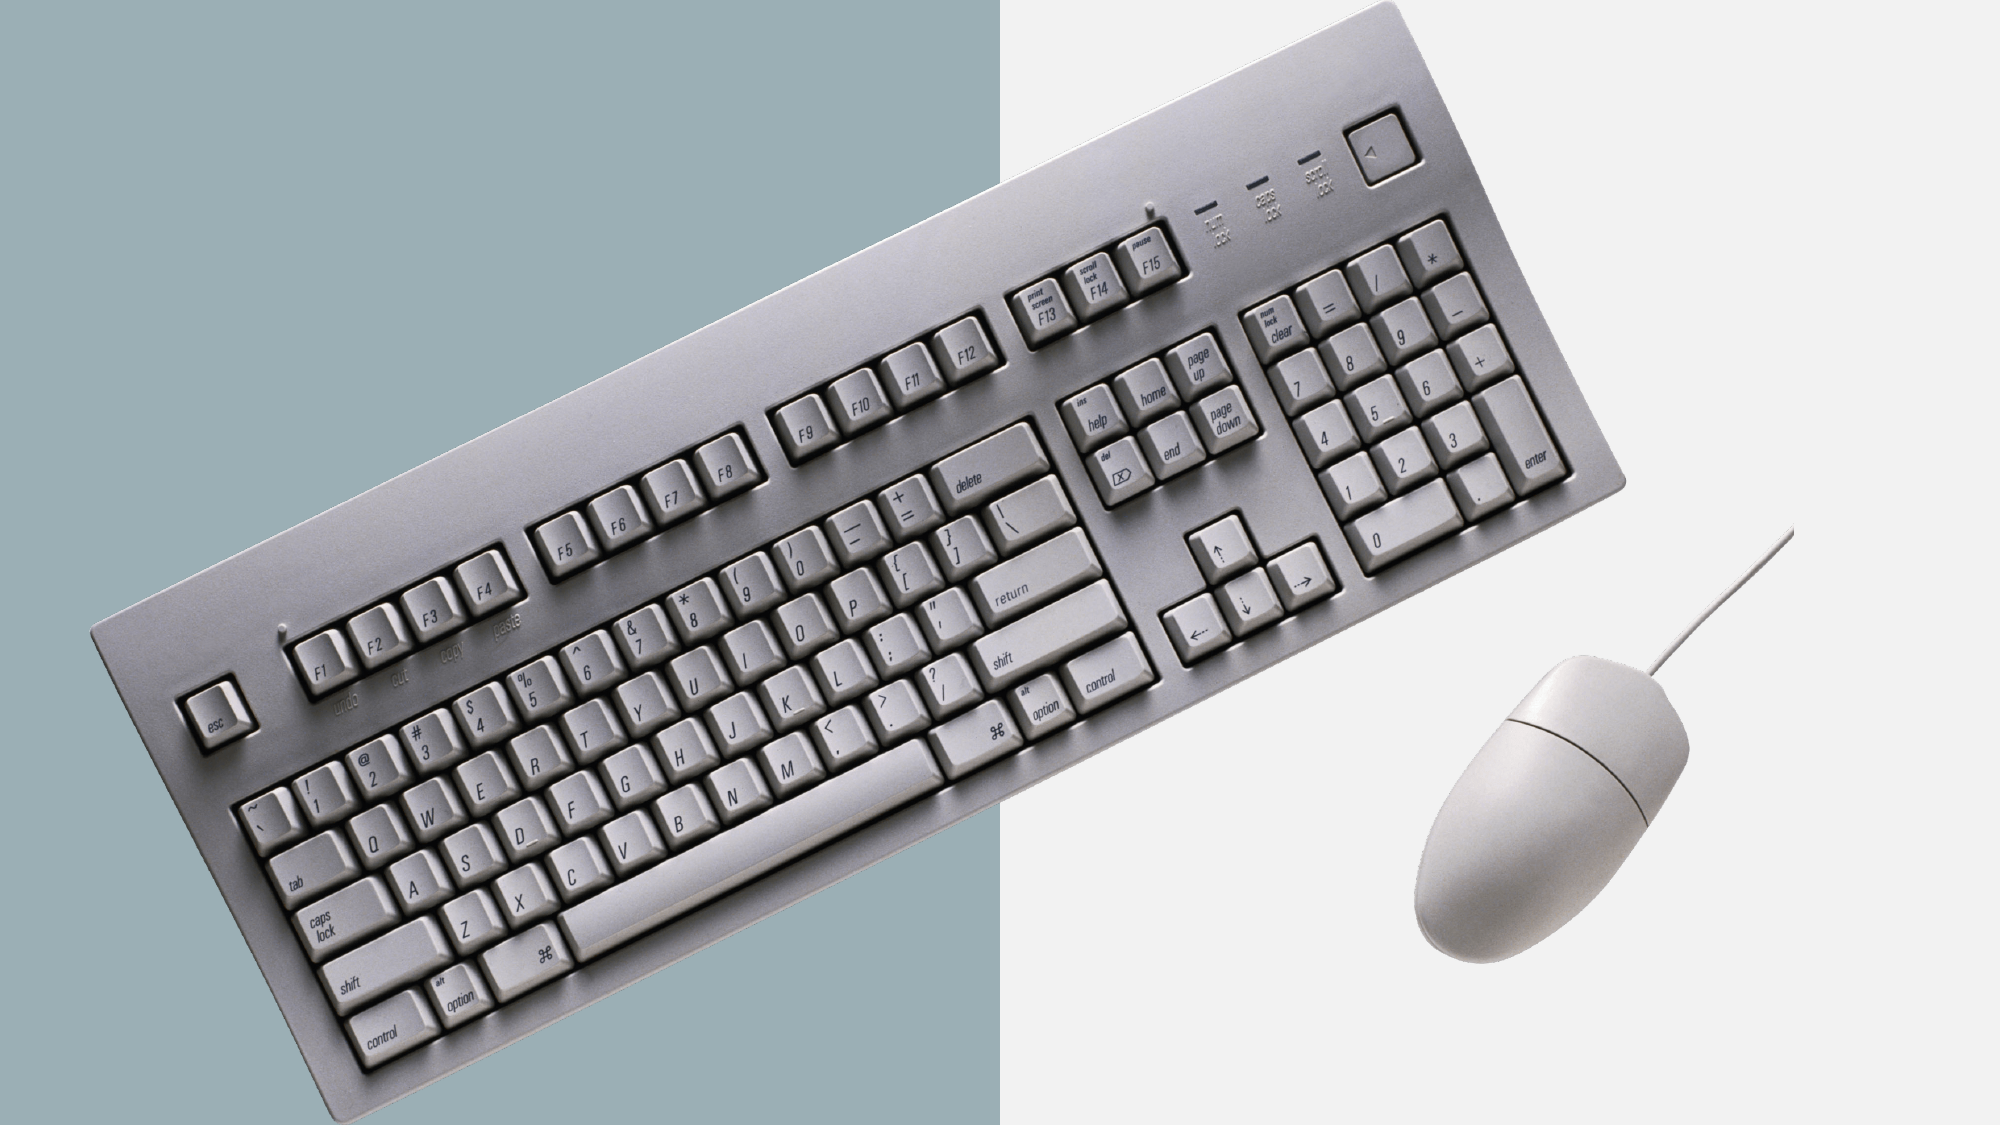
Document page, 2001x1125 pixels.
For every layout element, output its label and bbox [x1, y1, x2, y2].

picture [89, 0, 1794, 1125]
